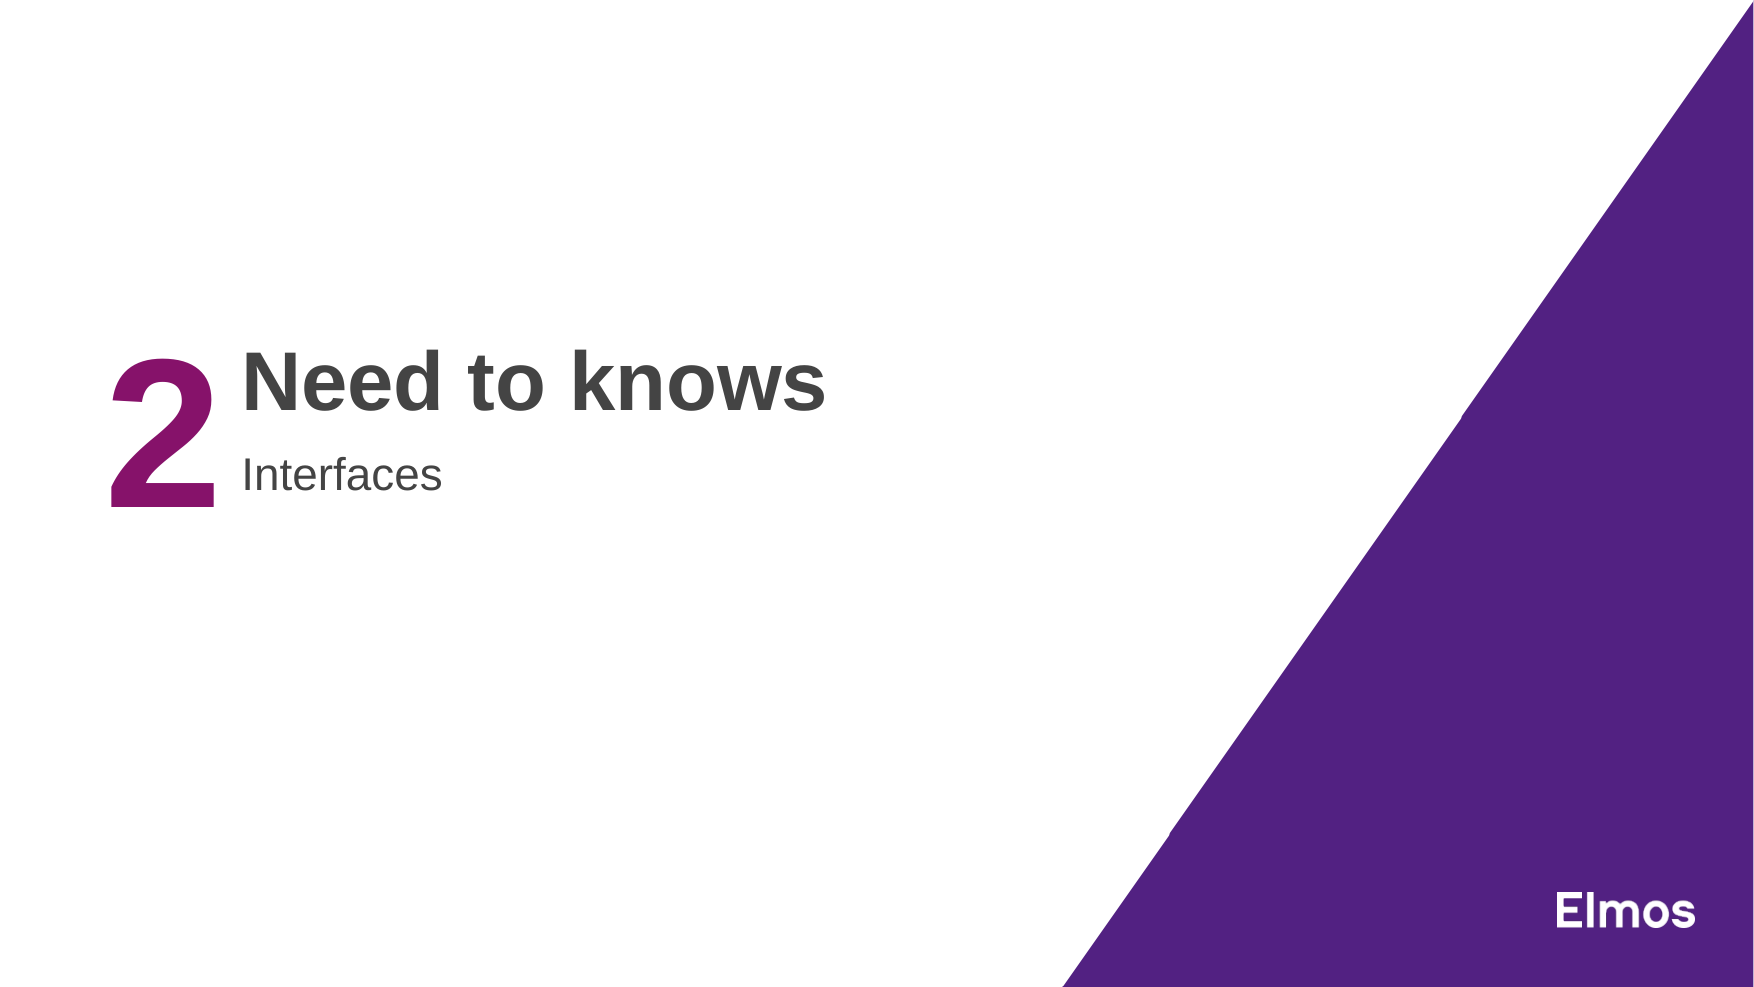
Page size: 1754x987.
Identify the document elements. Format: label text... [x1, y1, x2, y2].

title Need to knows [241, 334, 1242, 445]
subtitle Interfaces [241, 445, 1242, 611]
list 2 [84, 340, 223, 550]
picture [0, 0, 1754, 987]
